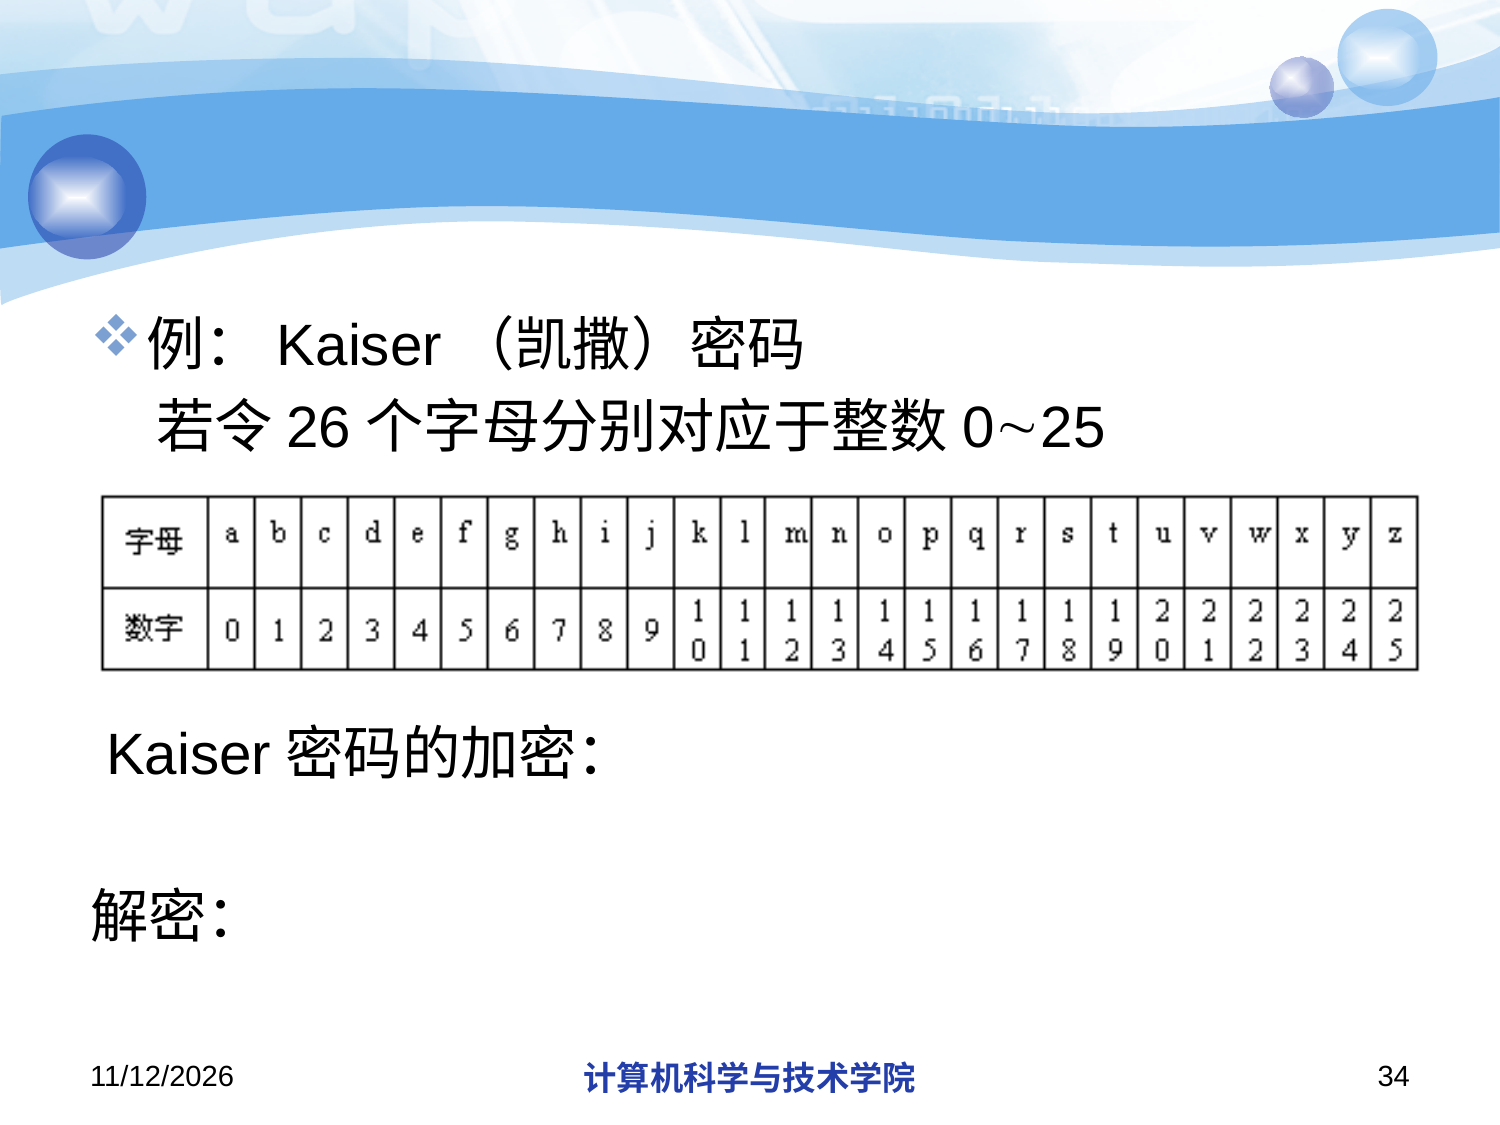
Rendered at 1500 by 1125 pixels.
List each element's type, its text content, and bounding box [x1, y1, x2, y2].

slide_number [74, 1049, 426, 1103]
picture [0, 0, 1500, 113]
picture [74, 474, 1434, 679]
slide_number 34 [1074, 1049, 1426, 1103]
footer 计算机科学与技术学院 [512, 1049, 988, 1103]
